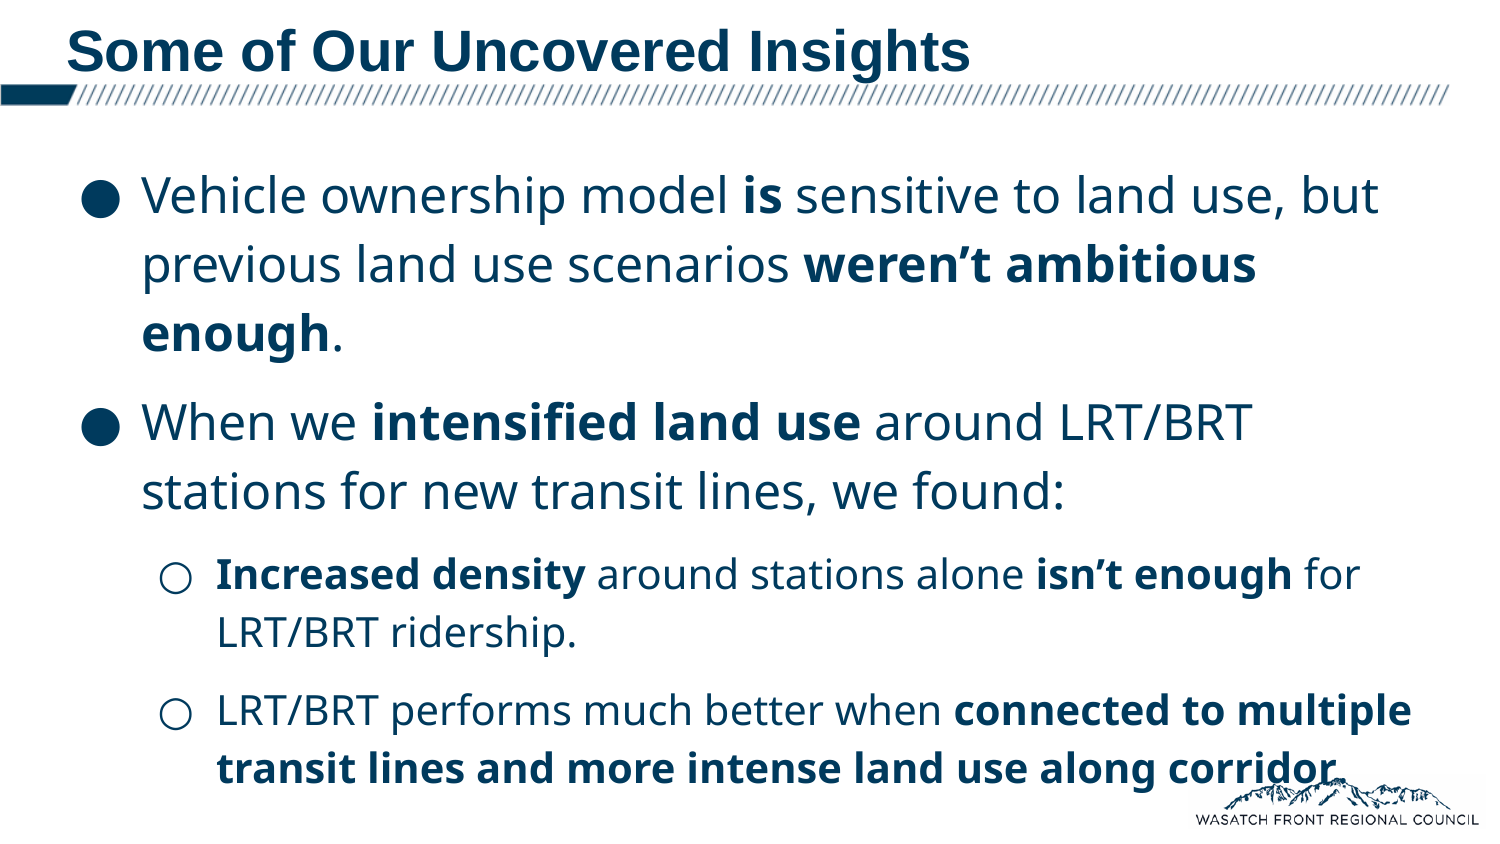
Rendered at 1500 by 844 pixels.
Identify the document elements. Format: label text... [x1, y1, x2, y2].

picture [0, 84, 1450, 106]
picture [1188, 774, 1486, 829]
list Vehicle ownership model is sensitive to land use, but previous land use scenarios weren’t ambitious enough. When we intensified land use around LRT/BRT stations for new transit lines, we found: Increased density around stations alone isn’t enough for LRT/BRT ridership. LRT/BRT performs much better when connected to multiple transit lines and more intense land use along corridor. [51, 139, 1449, 801]
title Some of Our Uncovered Insights [51, 0, 1449, 92]
